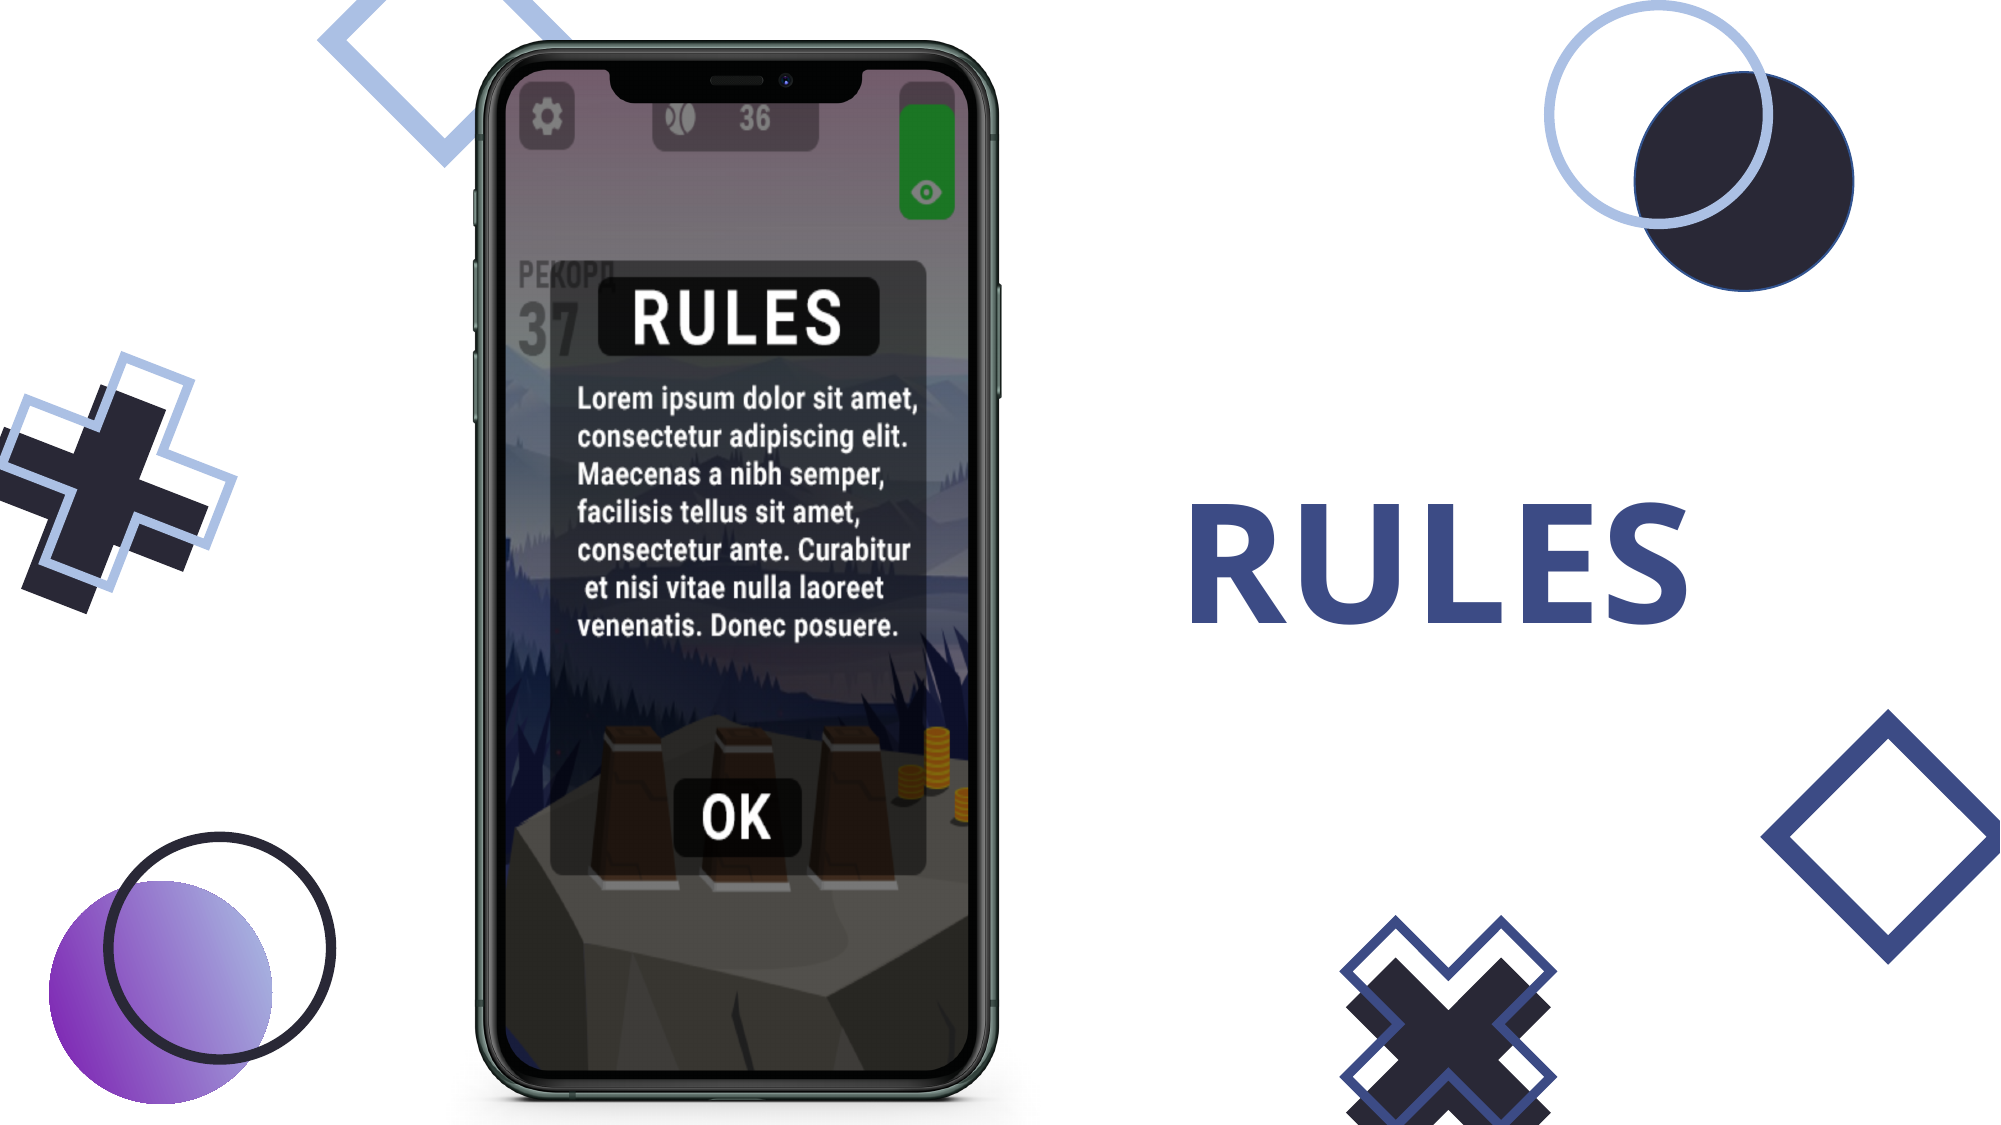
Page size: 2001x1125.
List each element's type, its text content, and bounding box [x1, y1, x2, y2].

picture [446, 40, 1041, 1125]
text_box [330, 0, 560, 155]
text_box RULES [1088, 449, 1783, 665]
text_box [0, 322, 266, 649]
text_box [1549, 5, 1854, 291]
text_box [1299, 874, 1598, 1125]
text_box [1773, 722, 2000, 952]
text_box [49, 836, 331, 1104]
